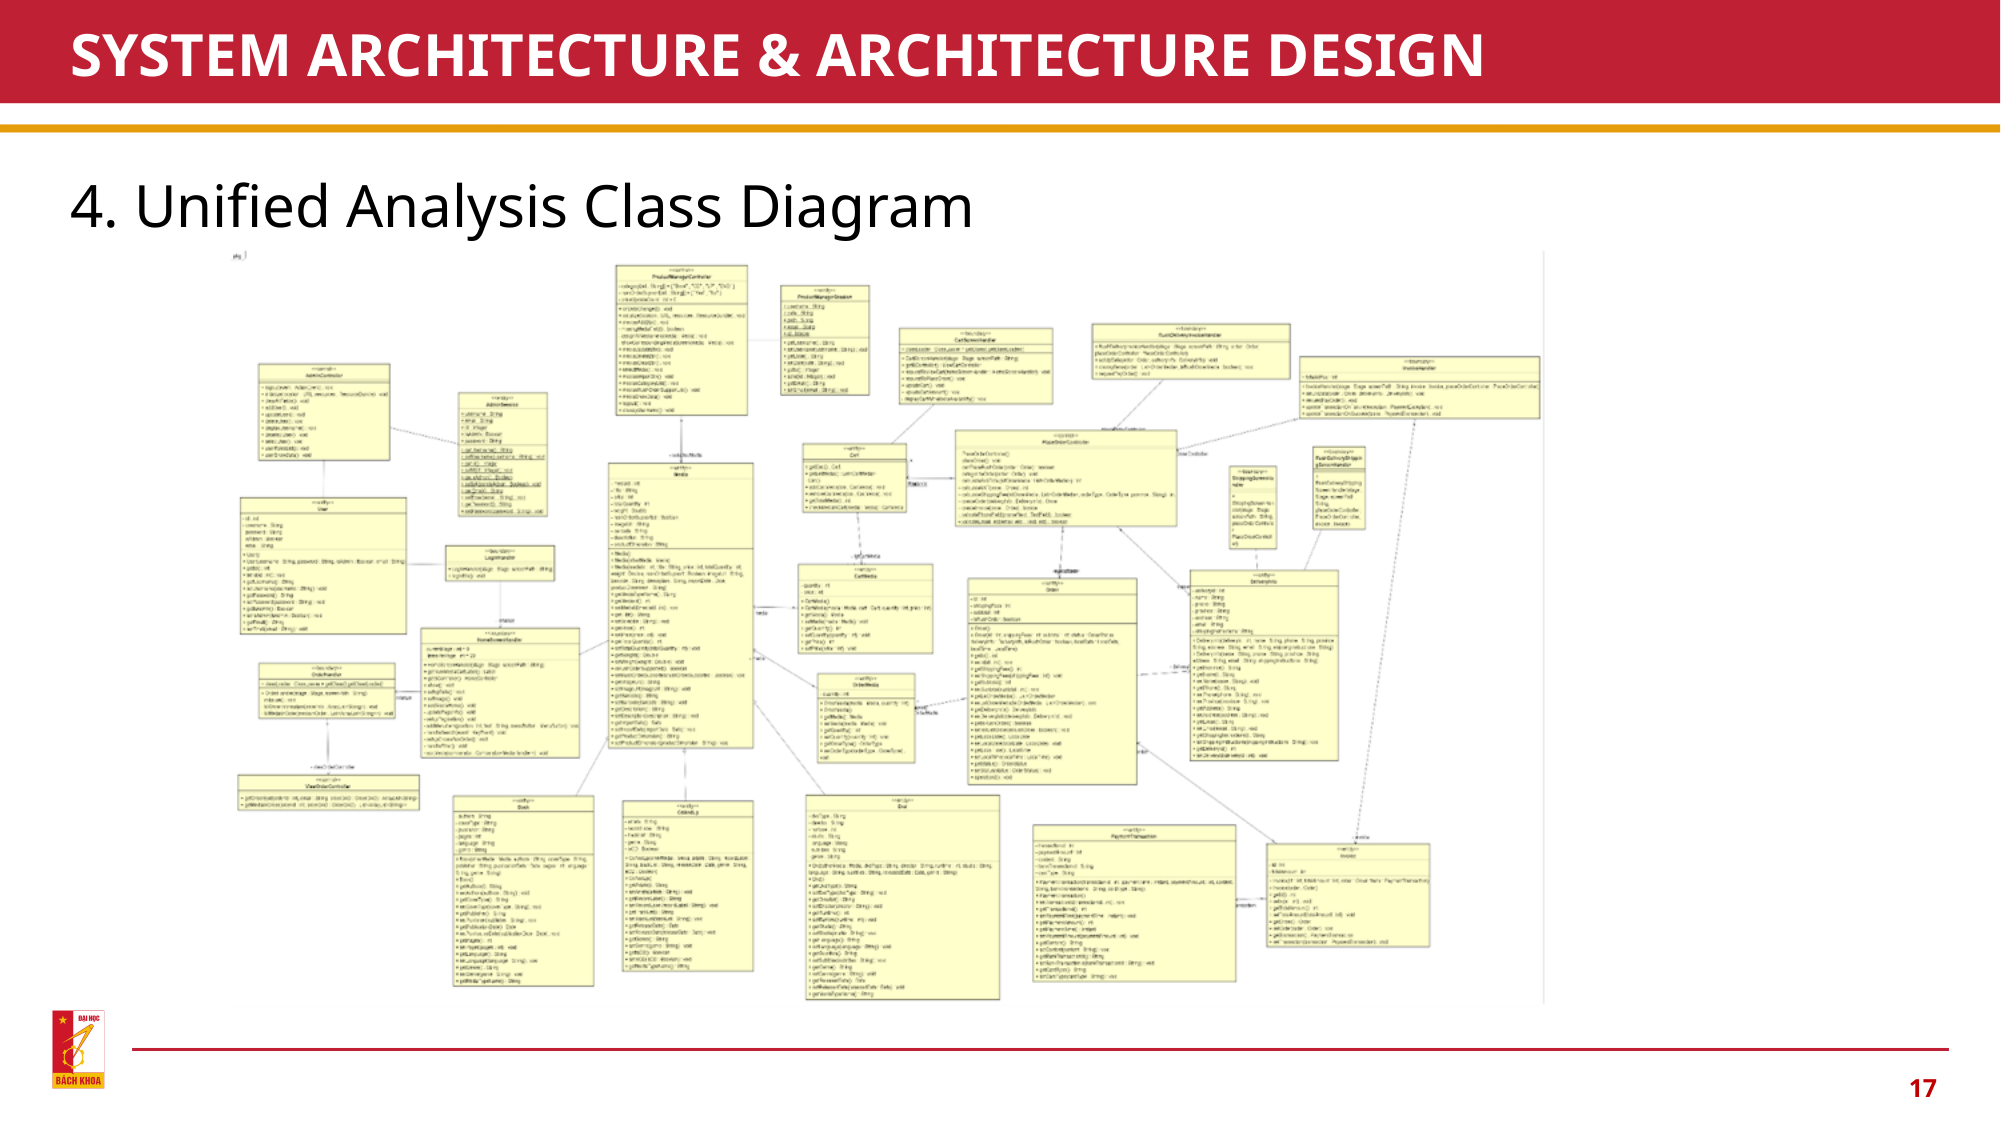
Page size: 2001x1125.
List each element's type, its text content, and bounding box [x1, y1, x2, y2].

slide_number 17 [1502, 1065, 1953, 1125]
picture [0, 0, 2001, 1125]
title SYSTEM ARCHITECTURE & ARCHITECTURE DESIGN [55, 18, 1945, 90]
list 4. Unified Analysis Class Diagram [55, 169, 1997, 1059]
